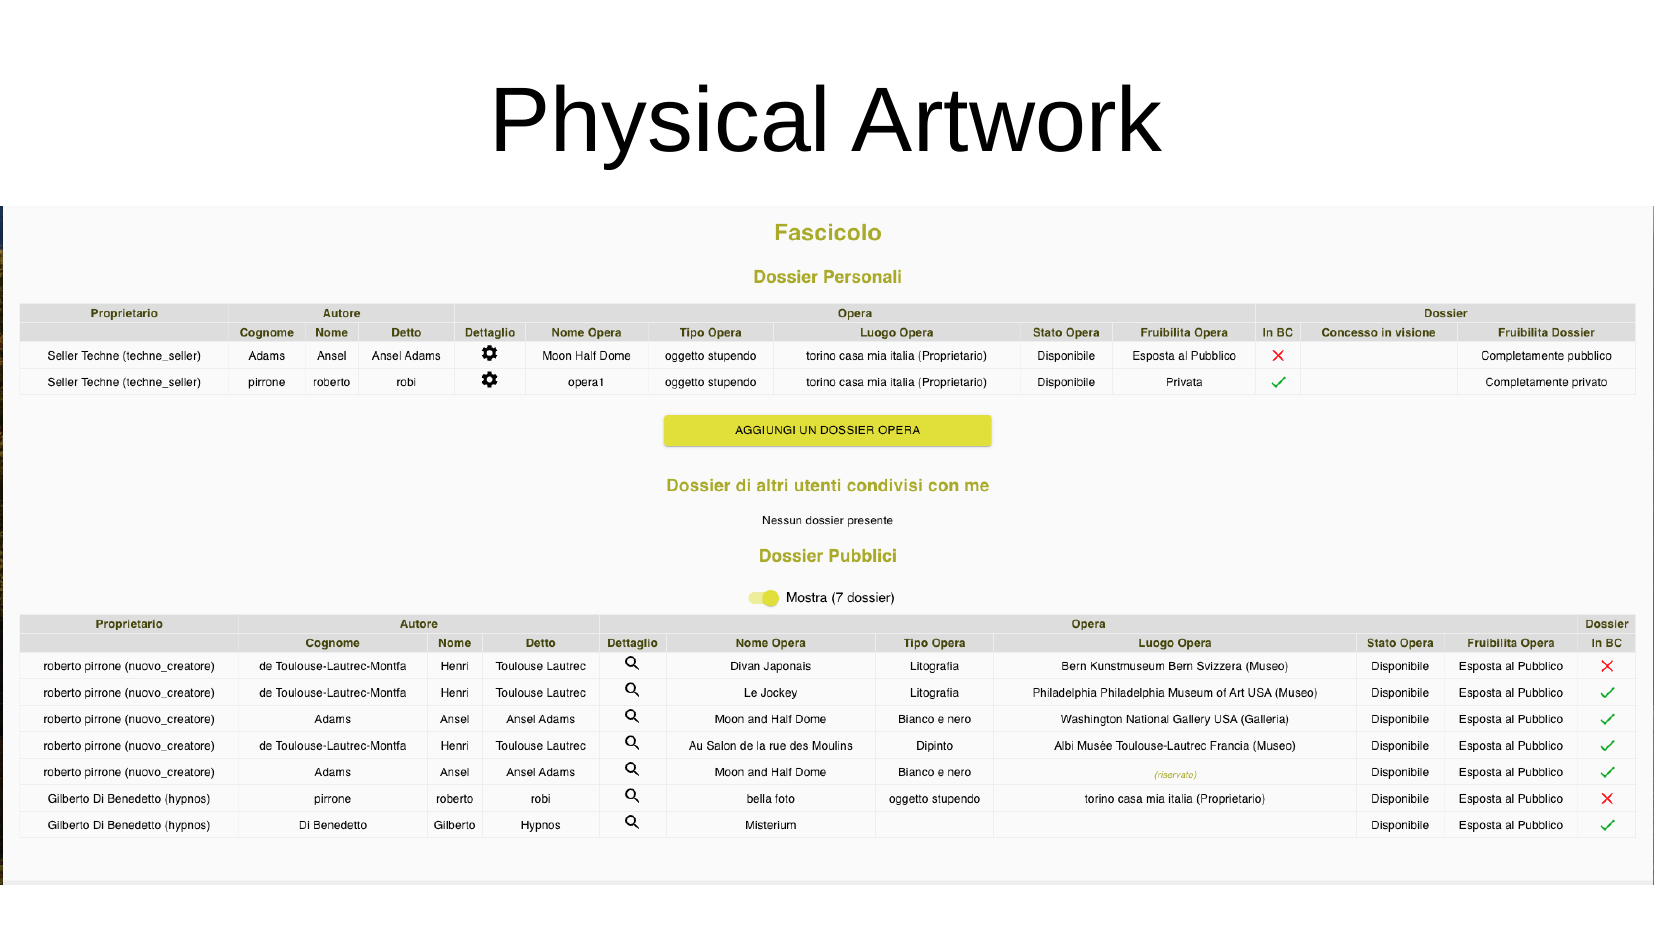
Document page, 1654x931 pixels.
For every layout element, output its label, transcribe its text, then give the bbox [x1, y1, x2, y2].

picture [0, 206, 1654, 885]
title Physical Artwork [82, 37, 1571, 193]
